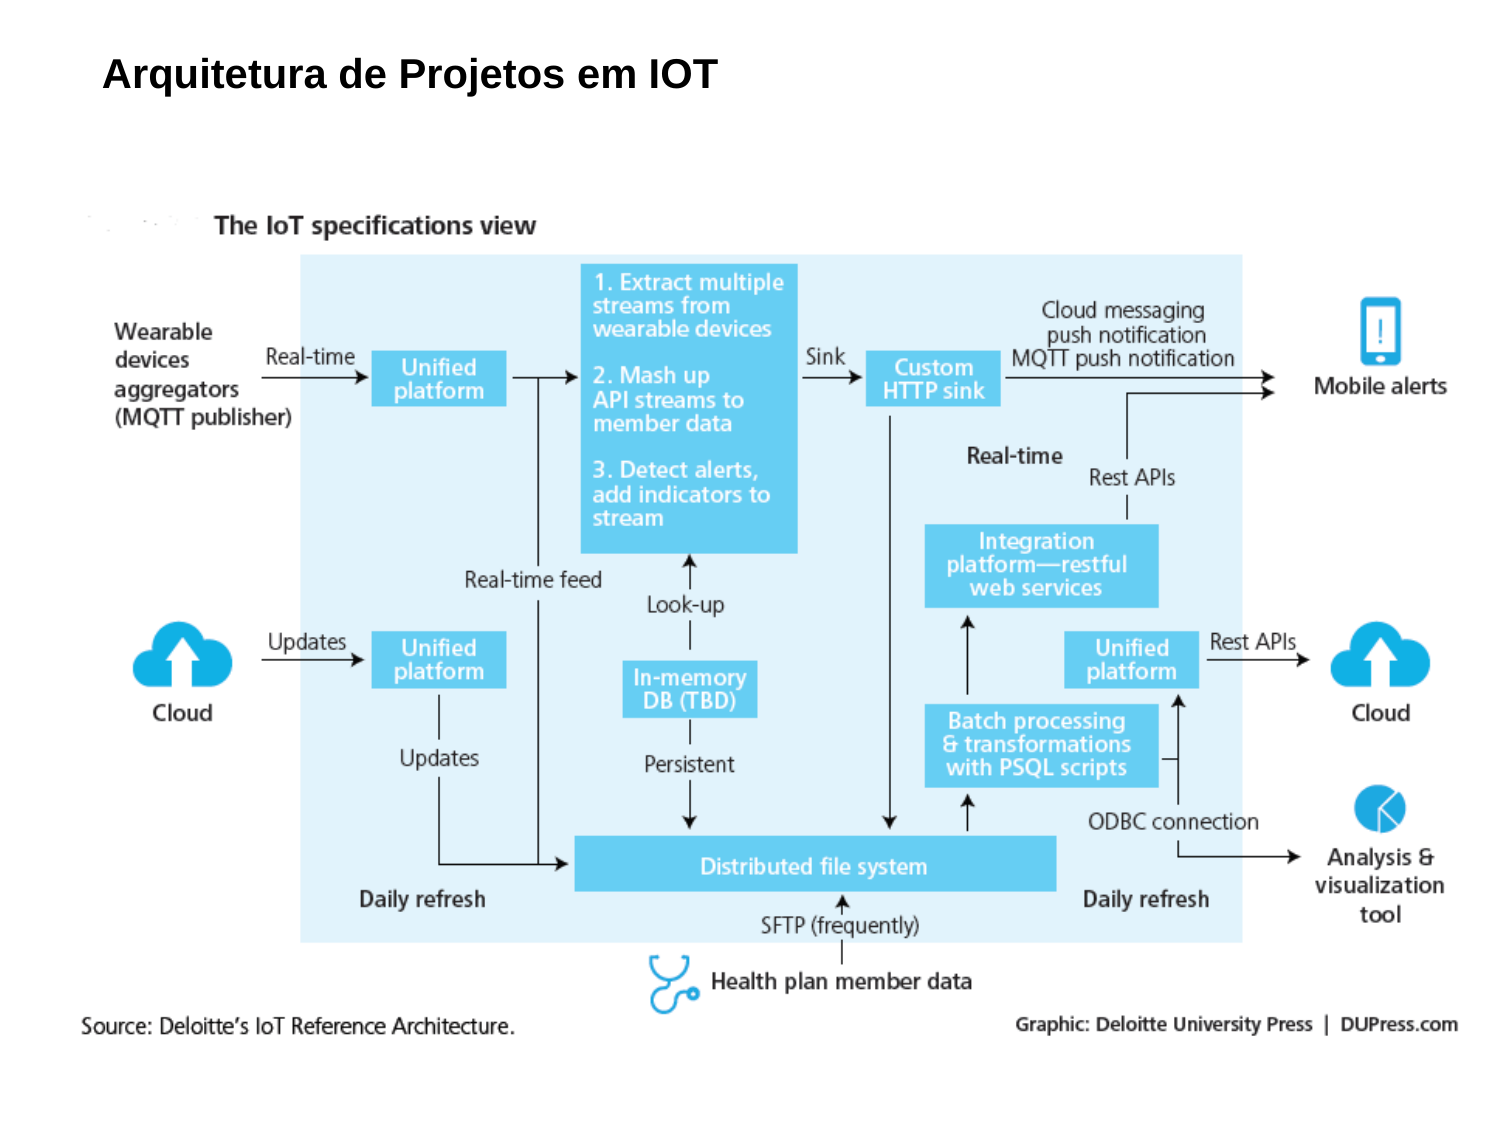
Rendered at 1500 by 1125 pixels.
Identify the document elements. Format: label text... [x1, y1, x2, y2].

text_box Arquitetura de Projetos em IOT [87, 39, 1493, 105]
picture [0, 198, 1500, 1067]
